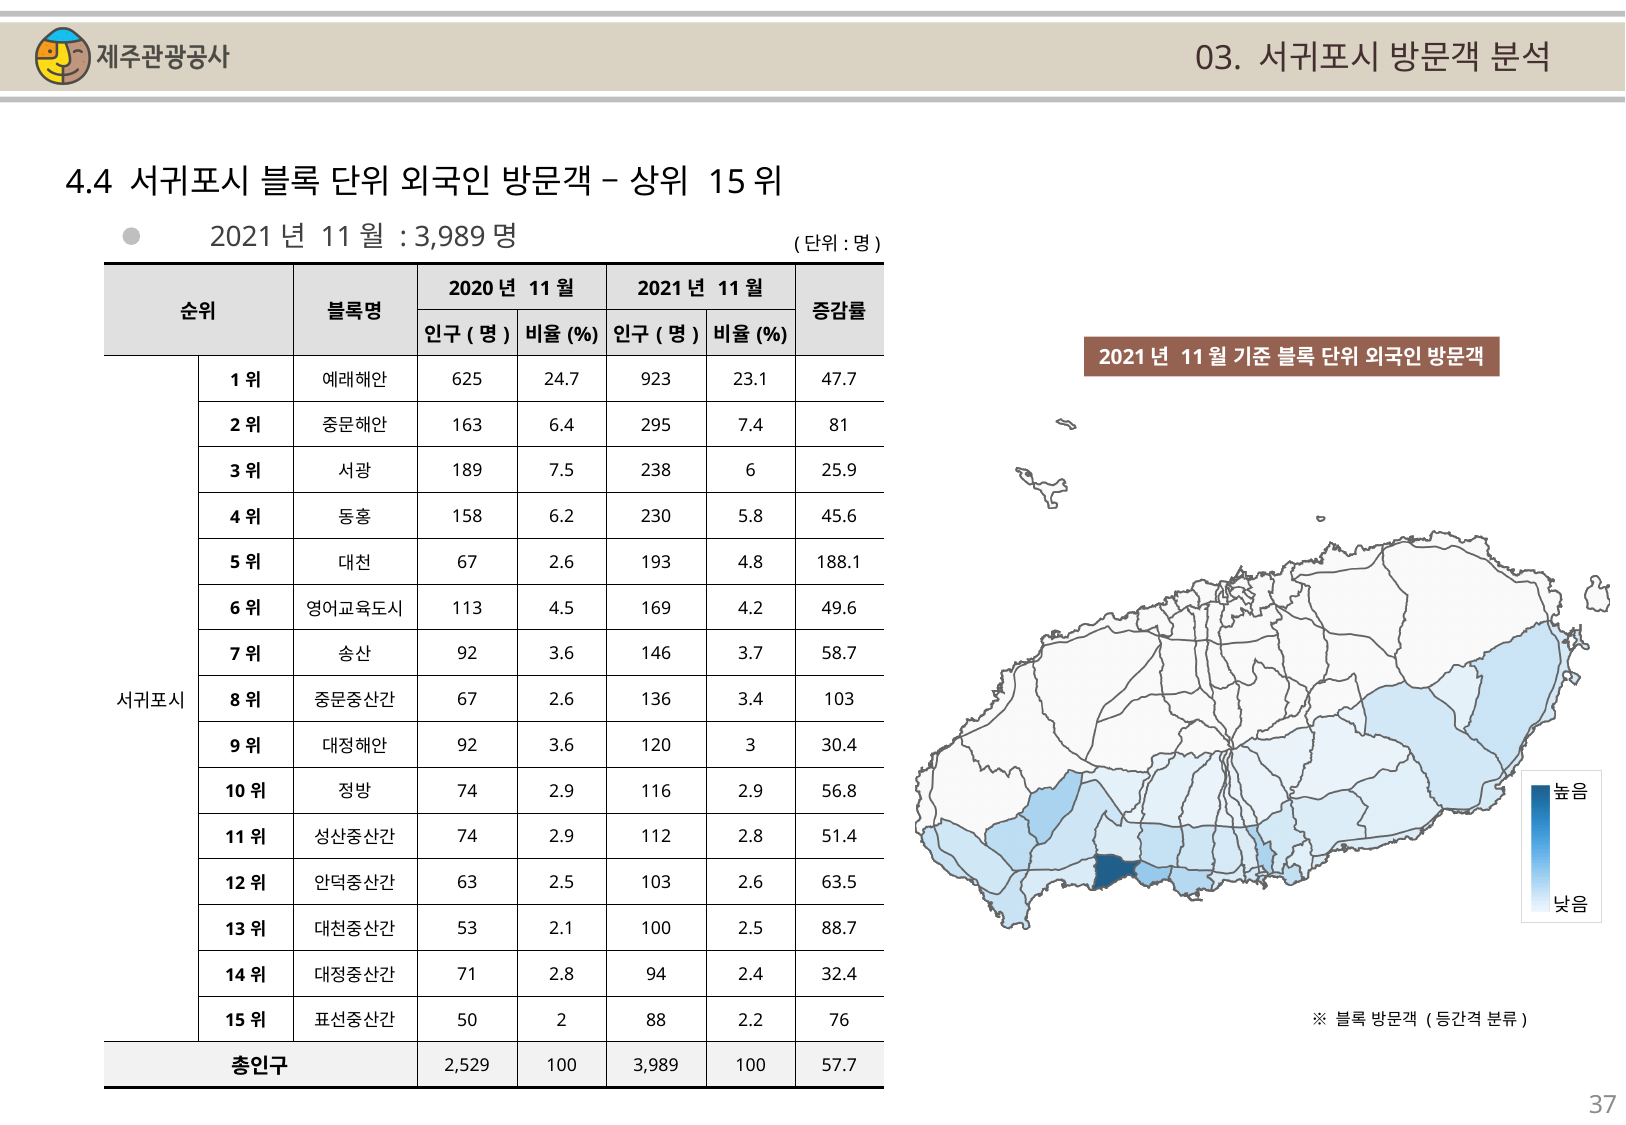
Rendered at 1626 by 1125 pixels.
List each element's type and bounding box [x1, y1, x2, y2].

table_cell [294, 402, 417, 446]
table_cell [518, 676, 606, 721]
table_cell [199, 402, 293, 446]
table_cell [707, 356, 795, 401]
table_cell [418, 585, 517, 629]
table_cell [418, 814, 517, 858]
table_cell [796, 356, 884, 401]
table_cell [518, 814, 606, 858]
table_cell [518, 356, 606, 401]
table_cell [607, 402, 706, 446]
table_cell [707, 997, 795, 1041]
table_cell [518, 859, 606, 904]
table_cell [104, 356, 198, 1041]
table_cell [294, 585, 417, 629]
table_cell [607, 447, 706, 492]
table_cell [418, 951, 517, 996]
table_cell [607, 356, 706, 401]
table_cell [294, 722, 417, 767]
table_cell [607, 1042, 706, 1086]
table_cell [104, 1042, 417, 1086]
table_cell [199, 585, 293, 629]
table_cell [418, 676, 517, 721]
table_header [294, 265, 417, 355]
table_cell [294, 539, 417, 584]
table_cell [418, 630, 517, 675]
table_cell [418, 905, 517, 950]
table_cell [294, 676, 417, 721]
table_cell [518, 951, 606, 996]
table_cell [294, 447, 417, 492]
table_cell [796, 539, 884, 584]
table_cell [199, 630, 293, 675]
table_cell [607, 814, 706, 858]
table_cell [294, 905, 417, 950]
table_cell [518, 310, 606, 355]
text_box [121, 226, 141, 246]
text_box [1042, 28, 1595, 84]
table_cell [796, 905, 884, 950]
table_cell [607, 585, 706, 629]
table_cell [796, 997, 884, 1041]
table_cell [707, 814, 795, 858]
table_cell [796, 722, 884, 767]
table_cell [707, 310, 795, 355]
table_cell [607, 951, 706, 996]
table_cell [707, 768, 795, 813]
table_cell [607, 905, 706, 950]
table_cell [294, 630, 417, 675]
table_cell [418, 1042, 517, 1086]
table_cell [418, 722, 517, 767]
table_cell [418, 402, 517, 446]
table_cell [199, 997, 293, 1041]
table_cell [518, 722, 606, 767]
table_cell [199, 768, 293, 813]
table_cell [518, 539, 606, 584]
table_cell [294, 493, 417, 538]
table_cell [518, 585, 606, 629]
table_cell [607, 630, 706, 675]
table_cell [294, 768, 417, 813]
table_cell [199, 676, 293, 721]
table_cell [418, 859, 517, 904]
table_cell [607, 493, 706, 538]
table_cell [607, 310, 706, 355]
table_cell [707, 402, 795, 446]
table_cell [199, 539, 293, 584]
table_cell [518, 493, 606, 538]
table_cell [518, 447, 606, 492]
table_header [796, 265, 884, 355]
table_cell [707, 1042, 795, 1086]
table_header [104, 265, 293, 355]
table_cell [707, 493, 795, 538]
table_cell [796, 859, 884, 904]
table_cell [518, 768, 606, 813]
table_cell [796, 585, 884, 629]
table_cell [294, 814, 417, 858]
table_cell [607, 722, 706, 767]
table_cell [418, 493, 517, 538]
table_cell [418, 447, 517, 492]
table_cell [707, 905, 795, 950]
table_cell [418, 768, 517, 813]
table_cell [607, 539, 706, 584]
table_cell [707, 722, 795, 767]
table_cell [707, 447, 795, 492]
table_cell [796, 630, 884, 675]
table_cell [418, 310, 517, 355]
text_box [194, 210, 534, 260]
table_cell [796, 814, 884, 858]
table_cell [199, 447, 293, 492]
table_cell [294, 951, 417, 996]
text_box [50, 152, 1144, 208]
picture [31, 26, 232, 87]
text_box [779, 224, 896, 262]
table_cell [607, 859, 706, 904]
table_cell [707, 539, 795, 584]
slide_number [1251, 1063, 1618, 1123]
table_cell [199, 722, 293, 767]
table_cell [796, 676, 884, 721]
table_cell [199, 814, 293, 858]
table_cell [796, 1042, 884, 1086]
table_cell [518, 402, 606, 446]
table_cell [518, 630, 606, 675]
table_cell [518, 905, 606, 950]
table_cell [707, 859, 795, 904]
table_header [607, 265, 795, 309]
table_cell [796, 493, 884, 538]
table_cell [294, 859, 417, 904]
table_cell [294, 356, 417, 401]
picture [915, 236, 1610, 1112]
table_cell [418, 356, 517, 401]
table_cell [607, 997, 706, 1041]
table_cell [796, 402, 884, 446]
table_cell [796, 951, 884, 996]
table_cell [294, 997, 417, 1041]
table_cell [199, 859, 293, 904]
table_cell [796, 447, 884, 492]
table_cell [199, 905, 293, 950]
table_cell [518, 1042, 606, 1086]
table_cell [796, 768, 884, 813]
table_cell [707, 630, 795, 675]
text_box [1521, 770, 1618, 925]
table_cell [199, 493, 293, 538]
table_cell [199, 356, 293, 401]
table_cell [418, 997, 517, 1041]
table_header [418, 265, 606, 309]
table_cell [518, 997, 606, 1041]
table_cell [607, 676, 706, 721]
table_cell [607, 768, 706, 813]
table_cell [707, 676, 795, 721]
table_cell [418, 539, 517, 584]
table_cell [199, 951, 293, 996]
table_cell [707, 585, 795, 629]
table_cell [707, 951, 795, 996]
